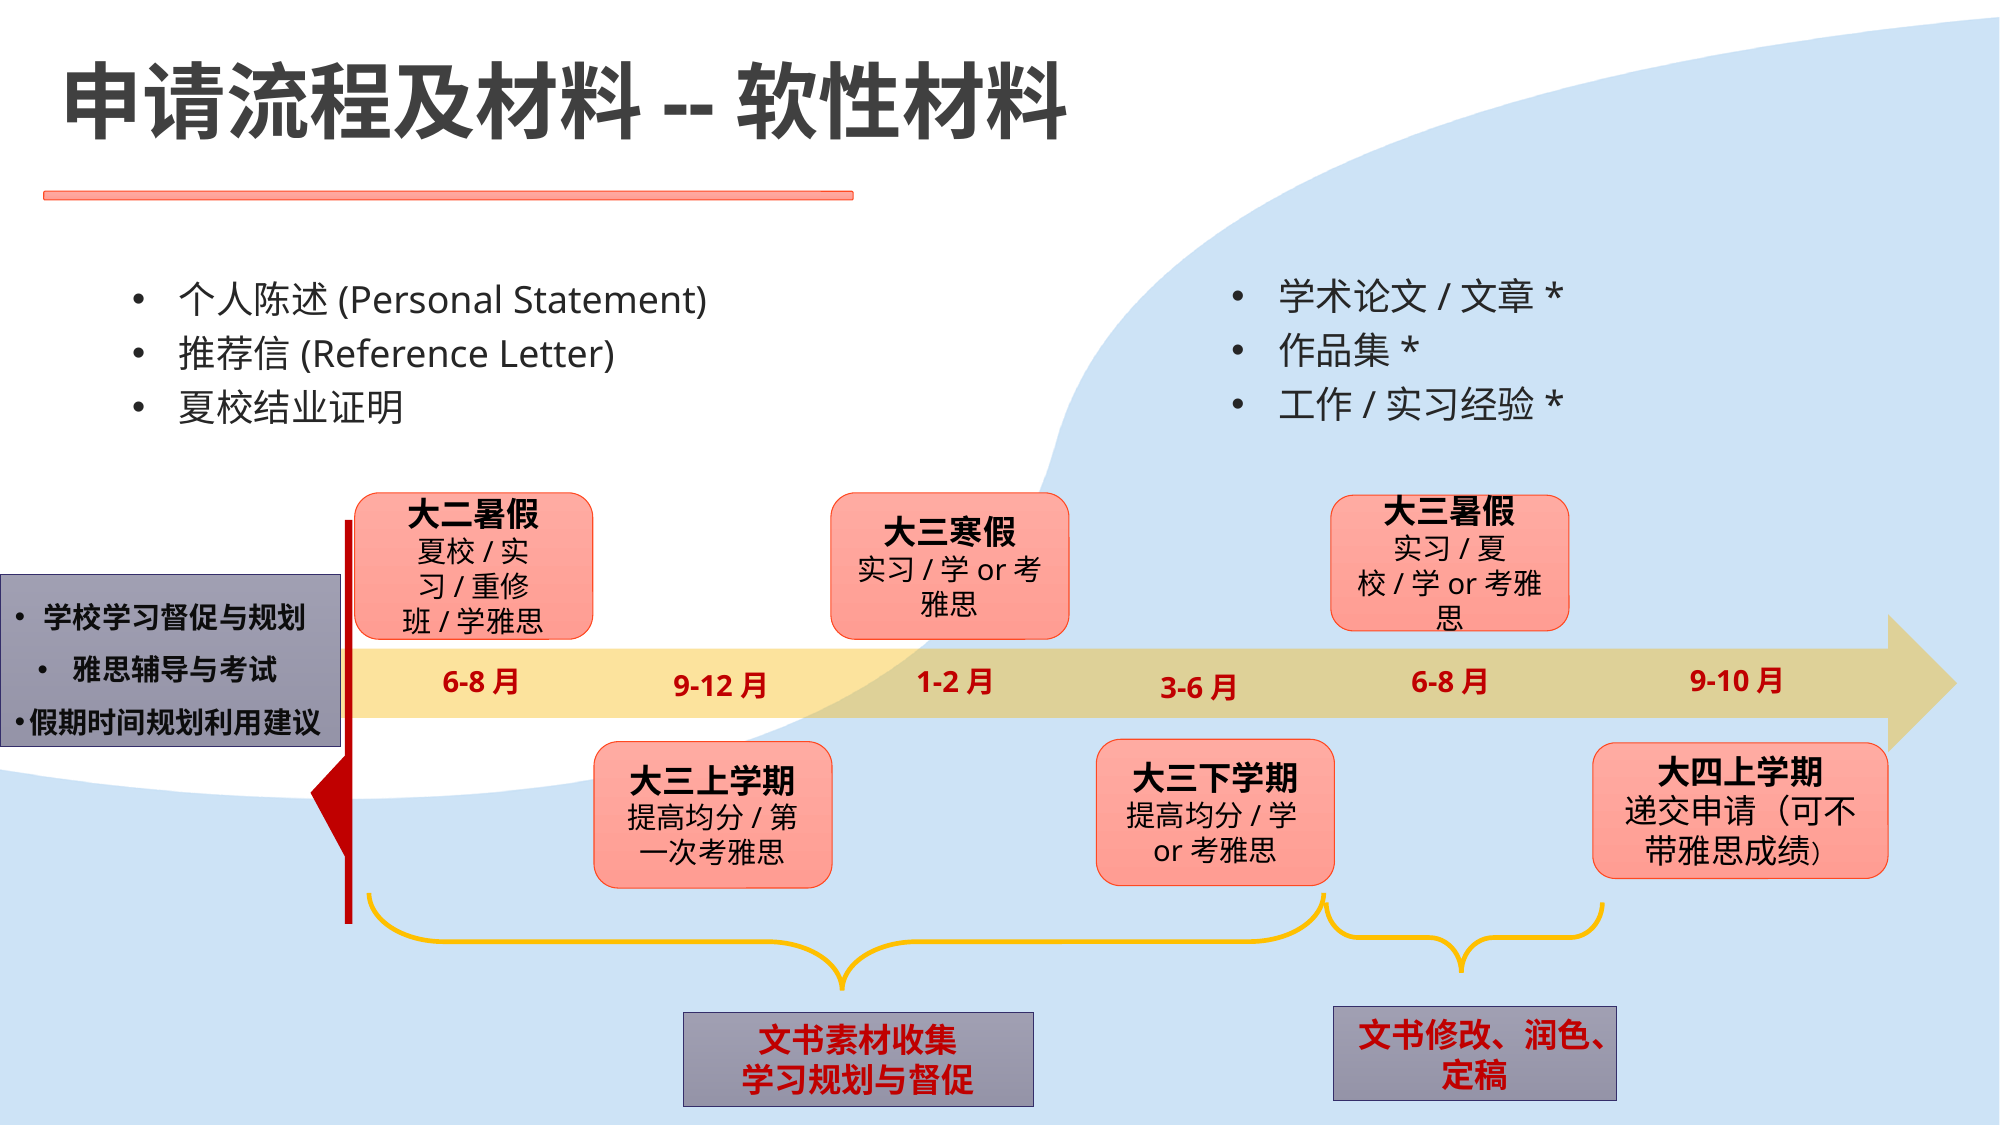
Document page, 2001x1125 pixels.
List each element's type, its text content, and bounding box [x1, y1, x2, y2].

text_box 大三寒假 实习/学or考雅思 [830, 492, 1070, 640]
text_box 1-2月 [805, 655, 1106, 706]
text_box 9-12月 [571, 659, 872, 710]
text_box [310, 519, 353, 924]
text_box 大四上学期 递交申请（可不带雅思成绩） [1592, 742, 1889, 880]
text_box 学术论文/文章* 作品集* 工作/实习经验* [1216, 256, 1962, 434]
text_box 6-8月 [1301, 655, 1602, 706]
text_box 大三下学期 提高均分/学or考雅思 [1095, 738, 1336, 887]
text_box 6-8月 [353, 655, 633, 706]
text_box 大三上学期 提高均分/第一次考雅思 [593, 741, 833, 889]
text_box [1325, 902, 1603, 973]
text_box 学校学习督促与规划 雅思辅导与考试 假期时间规划利用建议 [0, 574, 341, 747]
text_box 申请流程及材料--软性材料 [44, 41, 1585, 157]
text_box 大三暑假 实习/夏校/学or考雅思 [1330, 494, 1570, 632]
text_box [368, 892, 1325, 991]
text_box 文书修改、润色、定稿 [1333, 1006, 1617, 1101]
text_box 9-10月 [1588, 654, 1888, 705]
text_box 3-6月 [1049, 661, 1350, 712]
picture [0, 0, 2000, 1125]
text_box 文书素材收集 学习规划与督促 [683, 1012, 1034, 1107]
text_box 大二暑假 夏校/实习/重修班/学雅思 [354, 492, 594, 640]
text_box [43, 190, 854, 201]
text_box 个人陈述(Personal Statement) 推荐信(Reference Letter) 夏校结业证明 [112, 257, 806, 439]
text_box [353, 611, 1959, 755]
